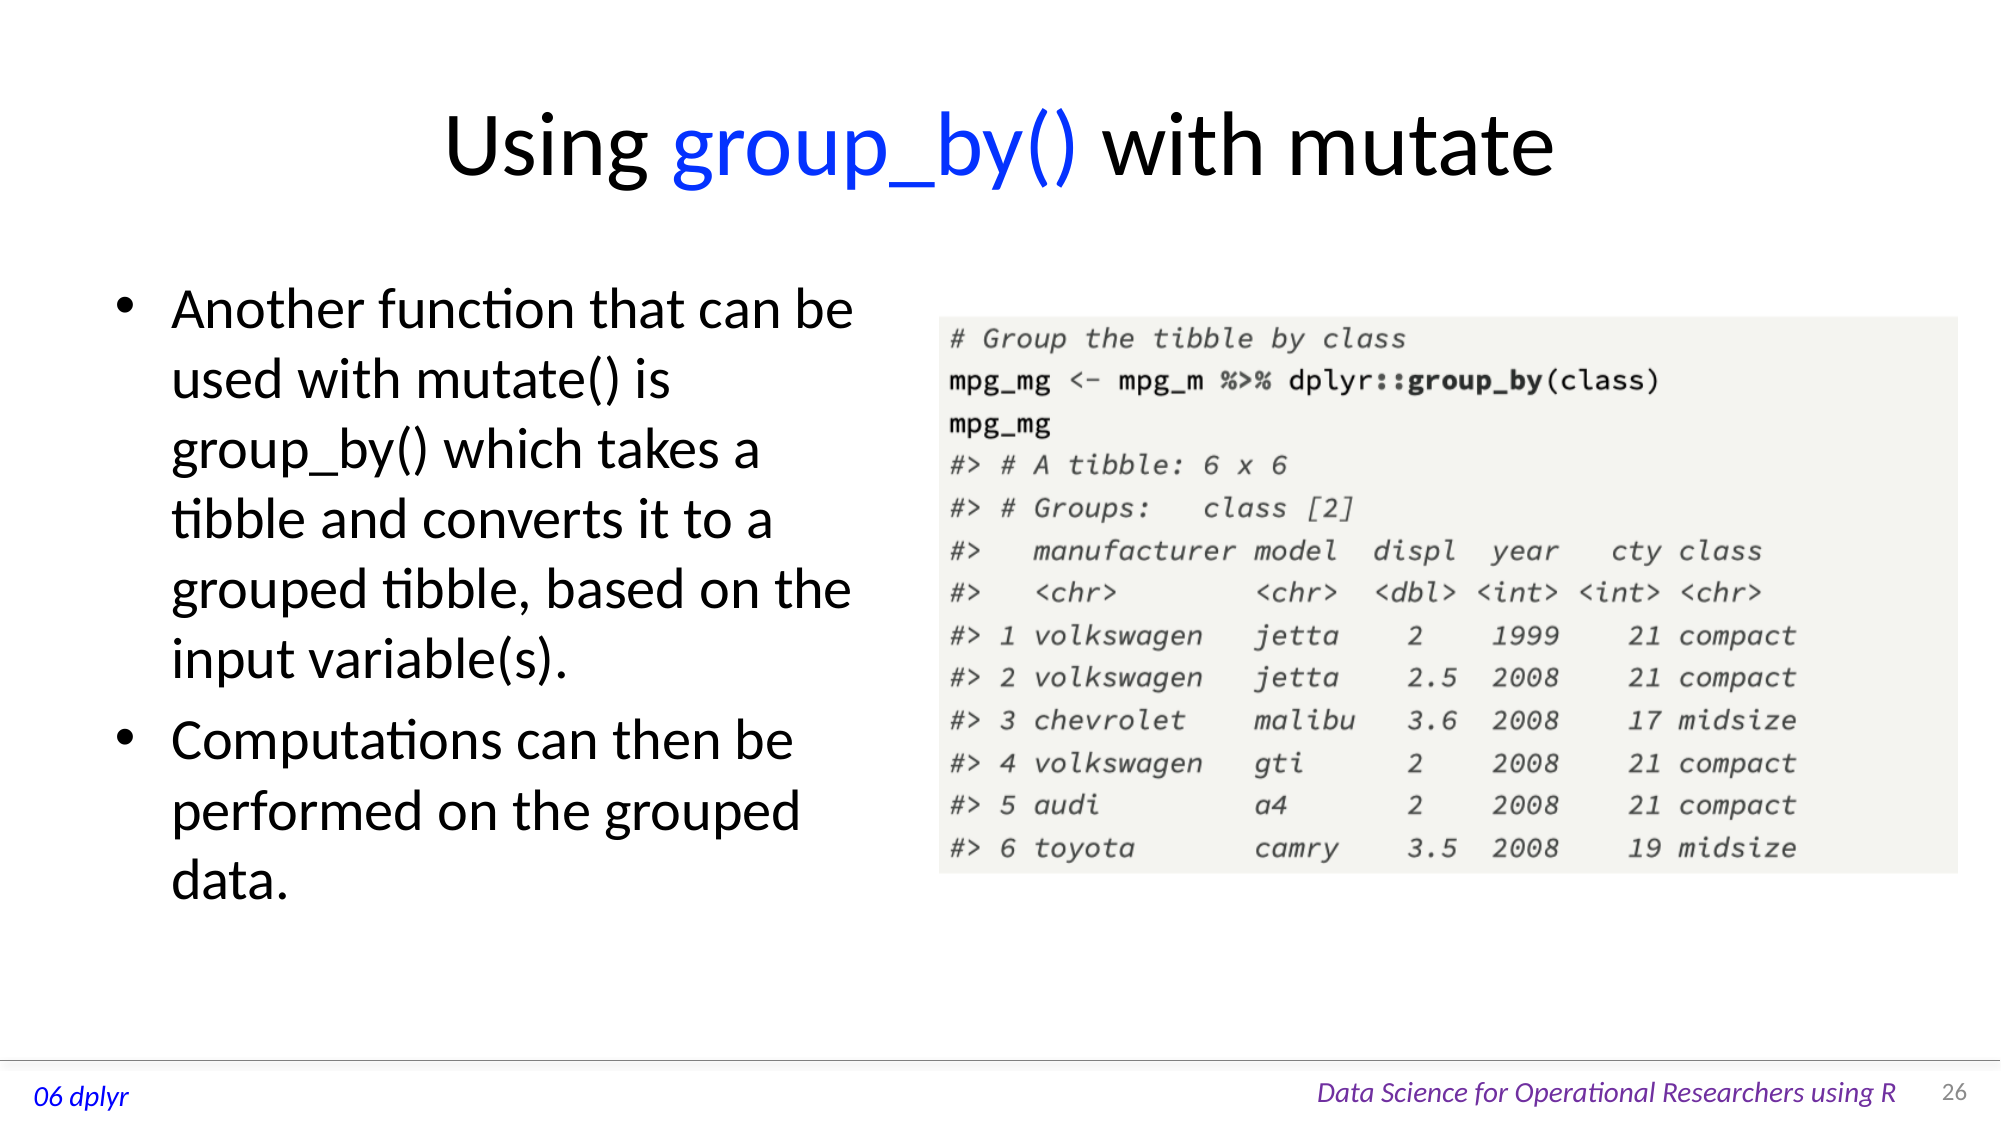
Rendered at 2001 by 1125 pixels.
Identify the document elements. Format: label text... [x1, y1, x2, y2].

list Another function that can be used with mutate() is group_by() which takes a tibble and converts it to a grouped tibble, based on the input variable(s). Computations can then be performed on the grouped data. [99, 262, 892, 1005]
picture [939, 307, 1958, 882]
title Using group_by() with mutate [99, 45, 1900, 233]
slide_number 26 [1899, 1060, 1983, 1120]
